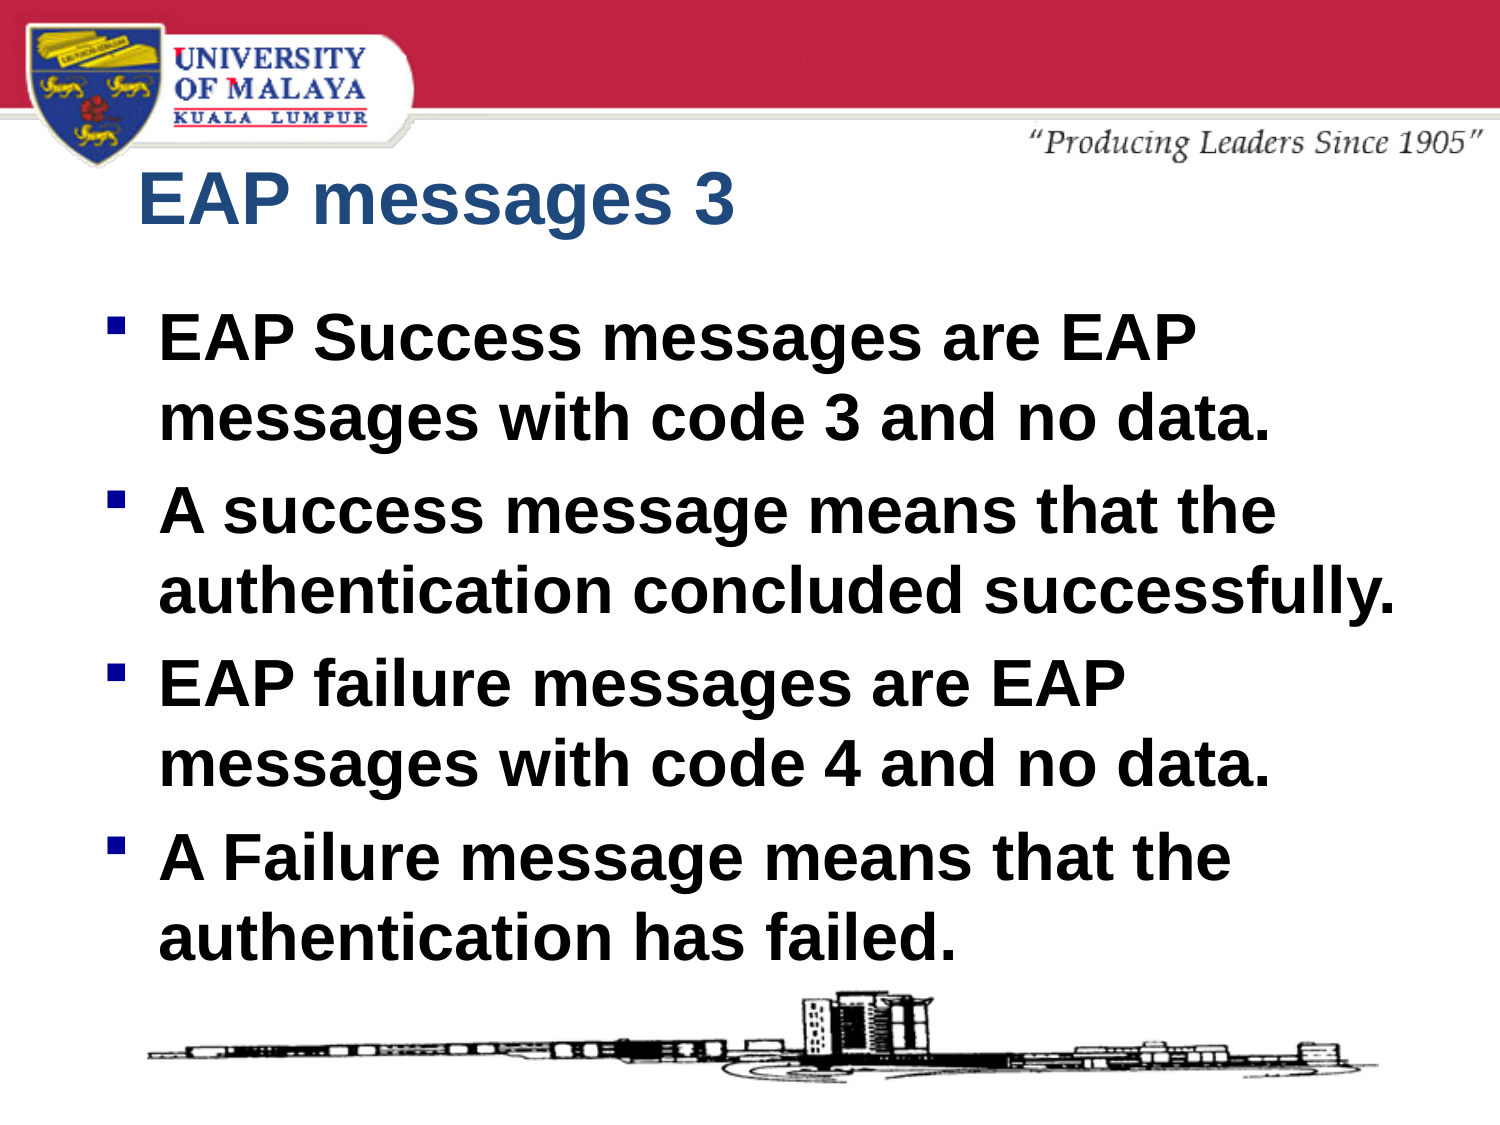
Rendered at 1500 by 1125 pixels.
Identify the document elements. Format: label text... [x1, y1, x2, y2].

picture [0, 0, 1500, 169]
title EAP messages 3 [122, 132, 1473, 247]
list EAP Success messages are EAP messages with code 3 and no data. A success message means that the authentication concluded successfully. EAP failure messages are EAP messages with code 4 and no data. A Failure message means that the authentication has failed. [87, 285, 1473, 1125]
